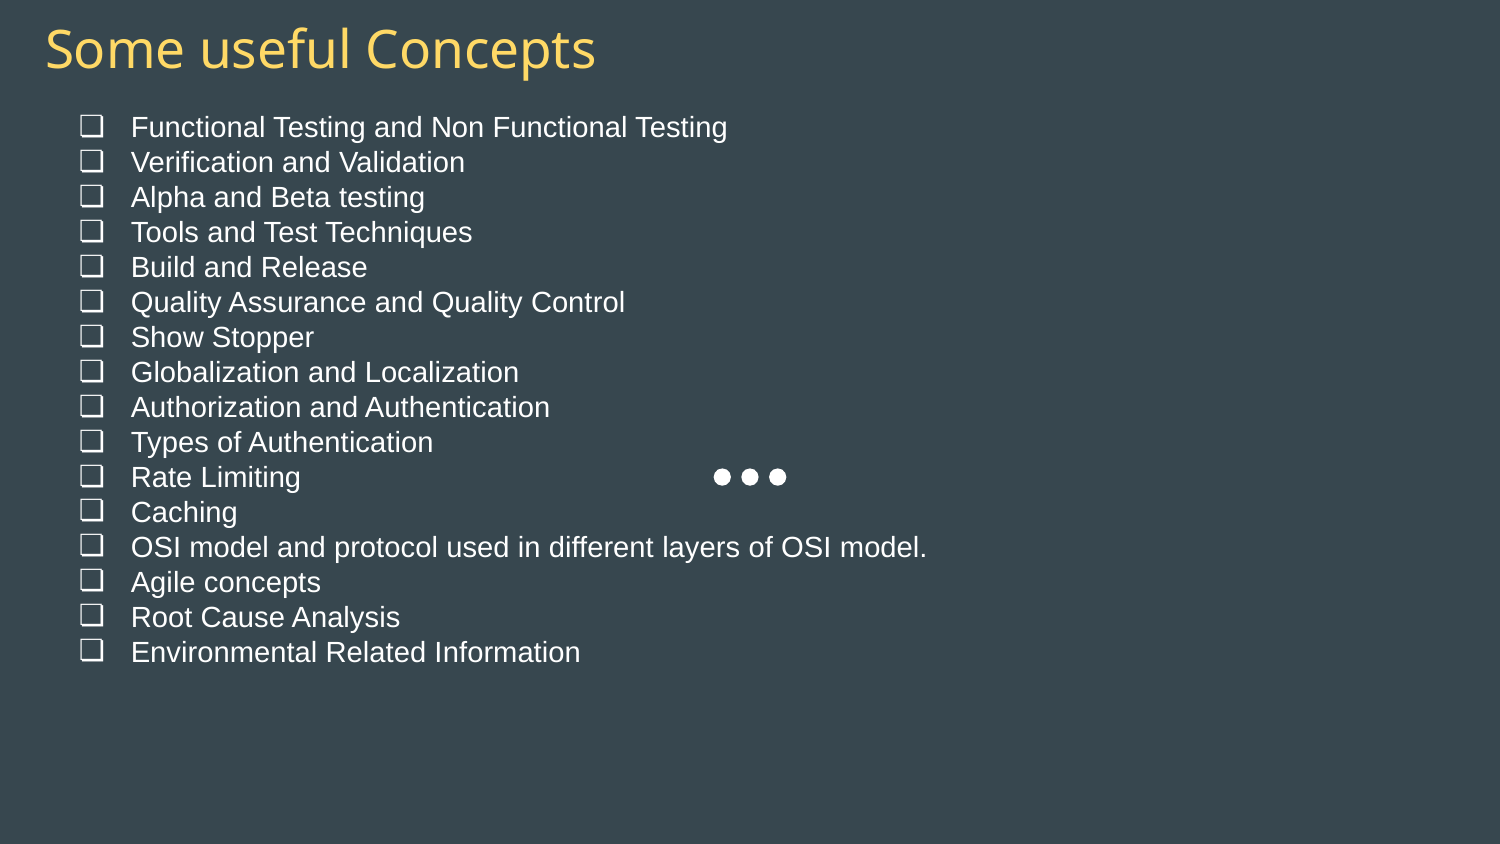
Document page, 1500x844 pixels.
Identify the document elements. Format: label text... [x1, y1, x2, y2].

text_box Functional Testing and Non Functional Testing Verification and Validation Alpha and Beta testing Tools and Test Techniques Build and Release Quality Assurance and Quality Control Show Stopper Globalization and Localization Authorization and Authentication Types of Authentication Rate Limiting Caching OSI model and protocol used in different layers of OSI model. Agile concepts Root Cause Analysis Environmental Related Information [40, 93, 1417, 718]
title Some useful Concepts [30, 0, 1310, 94]
